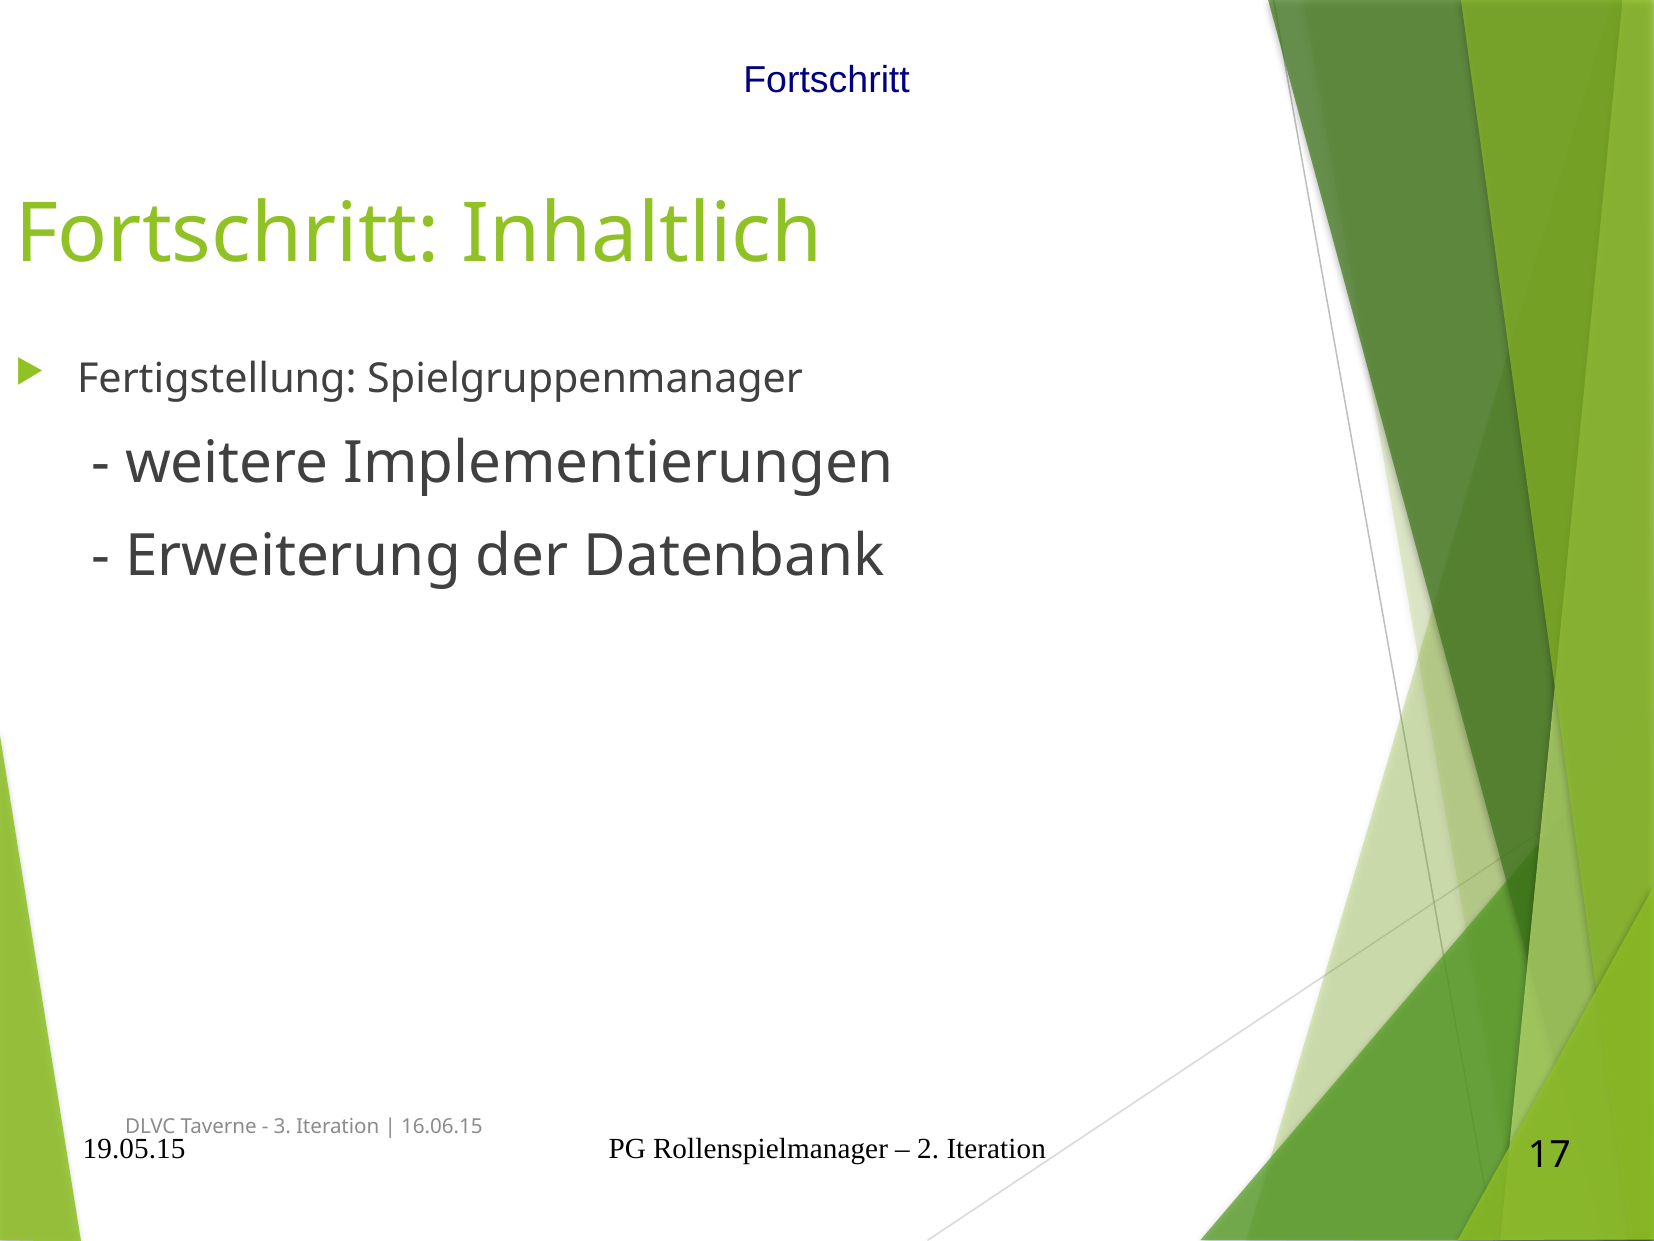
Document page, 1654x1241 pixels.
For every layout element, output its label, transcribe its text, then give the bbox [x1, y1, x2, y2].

text_box Fortschritt [728, 47, 925, 107]
title Fortschritt: Inhaltlich [0, 171, 1489, 394]
footer DLVC Taverne - 3. Iteration | 16.06.15 [110, 1092, 947, 1159]
text_box 19.05.15 [82, 1129, 468, 1216]
text_box PG Rollenspielmanager – 2. Iteration [565, 1129, 1090, 1216]
list Fertigstellung: Spielgruppenmanager - weitere Implementierungen - Erweiterung der Datenbank [0, 343, 1455, 1063]
text_box 17 [1185, 1129, 1571, 1216]
